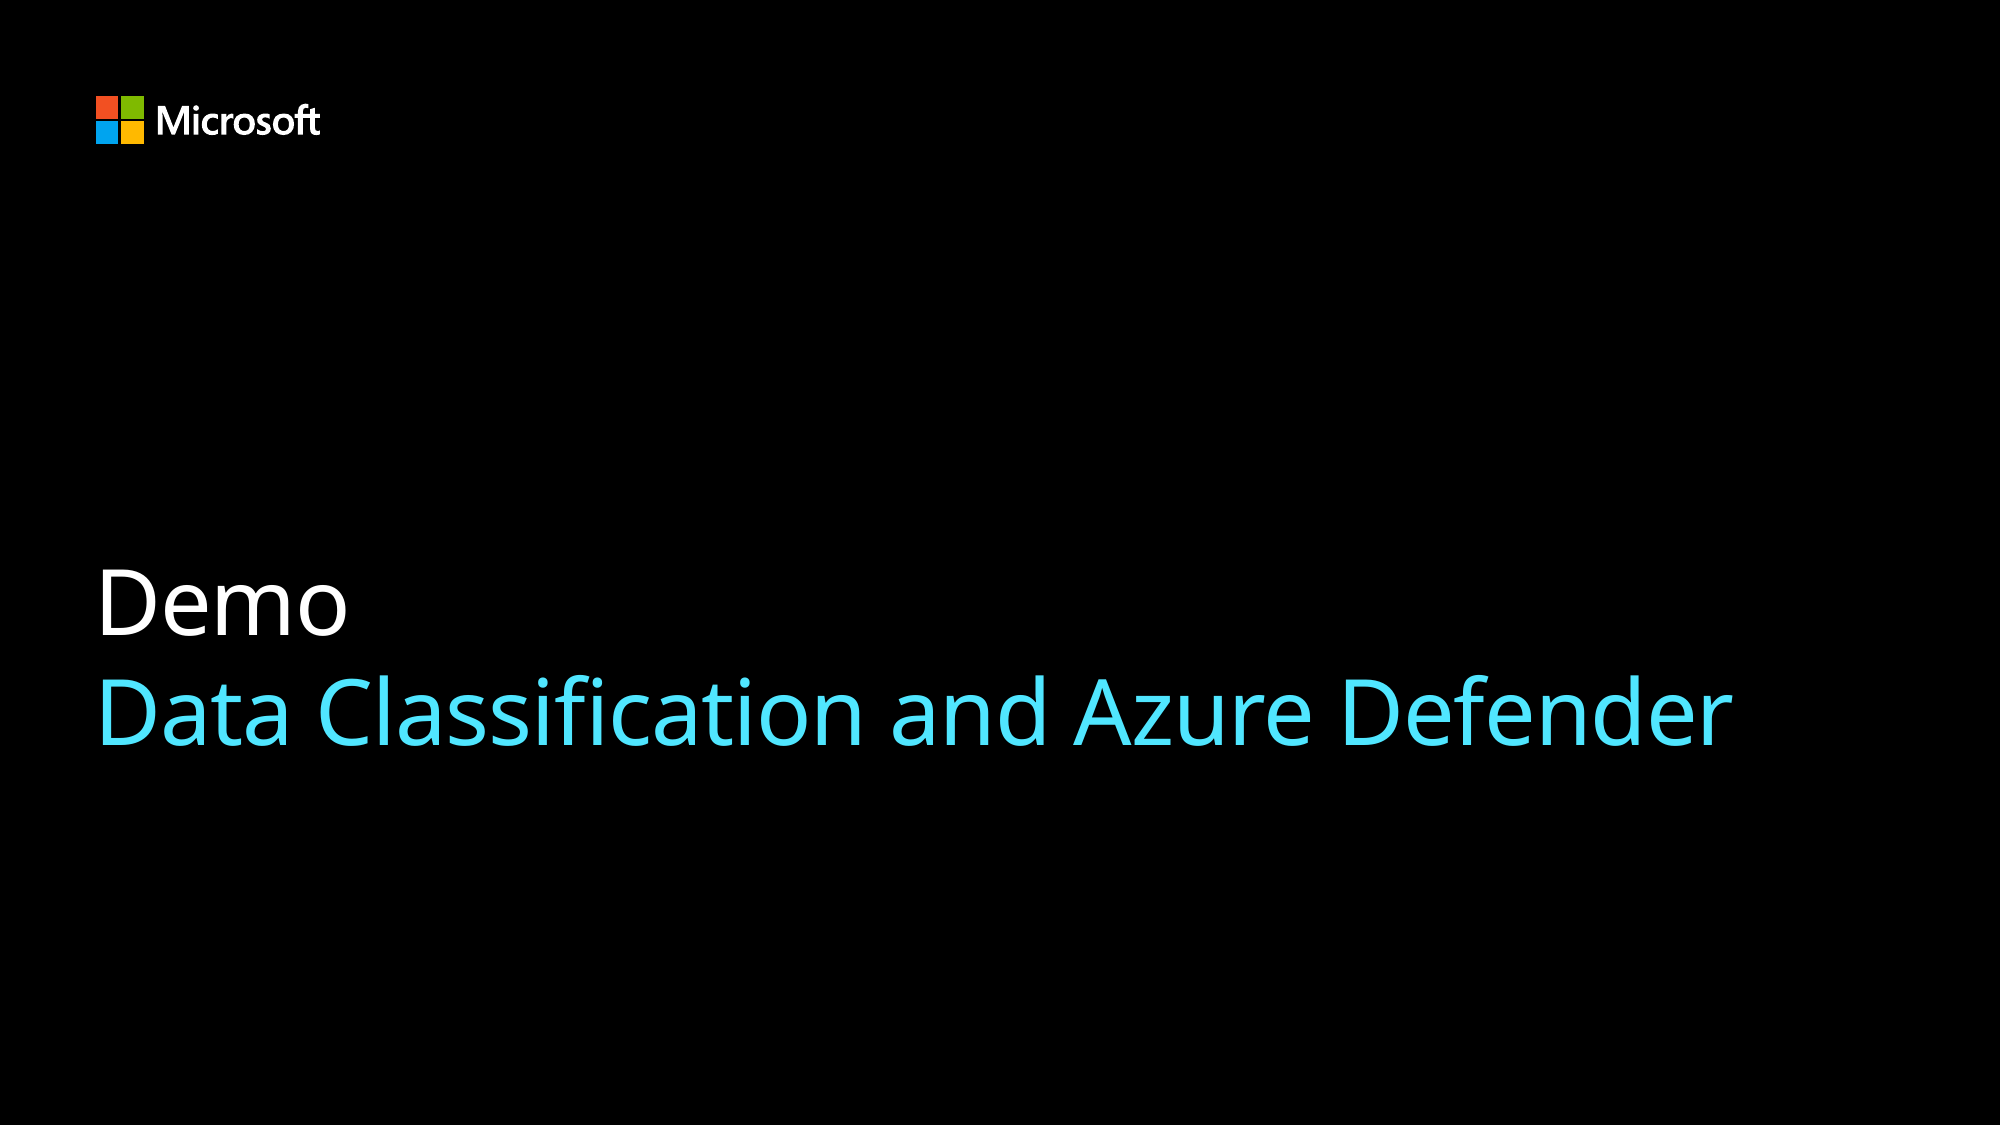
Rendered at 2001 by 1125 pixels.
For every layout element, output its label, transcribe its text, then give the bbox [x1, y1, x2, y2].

title Demo Data Classification and Azure Defender [94, 430, 1810, 764]
